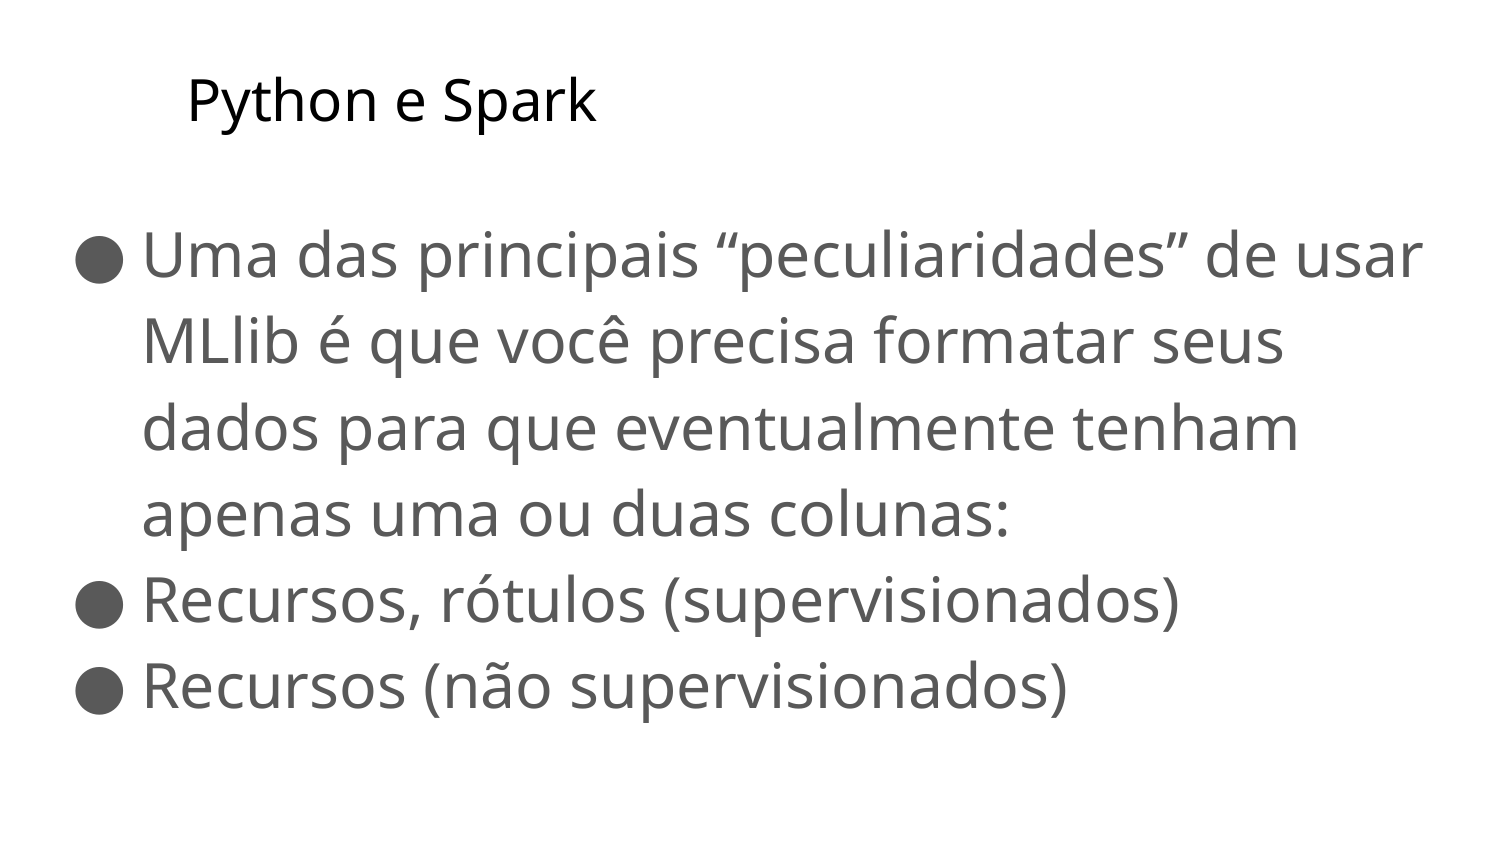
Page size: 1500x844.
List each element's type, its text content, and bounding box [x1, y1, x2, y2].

list Uma das principais “peculiaridades” de usar MLlib é que você precisa formatar seus dados para que eventualmente tenham apenas uma ou duas colunas: Recursos, rótulos (supervisionados) Recursos (não supervisionados) [51, 189, 1449, 750]
title Python e Spark [171, 48, 1449, 143]
